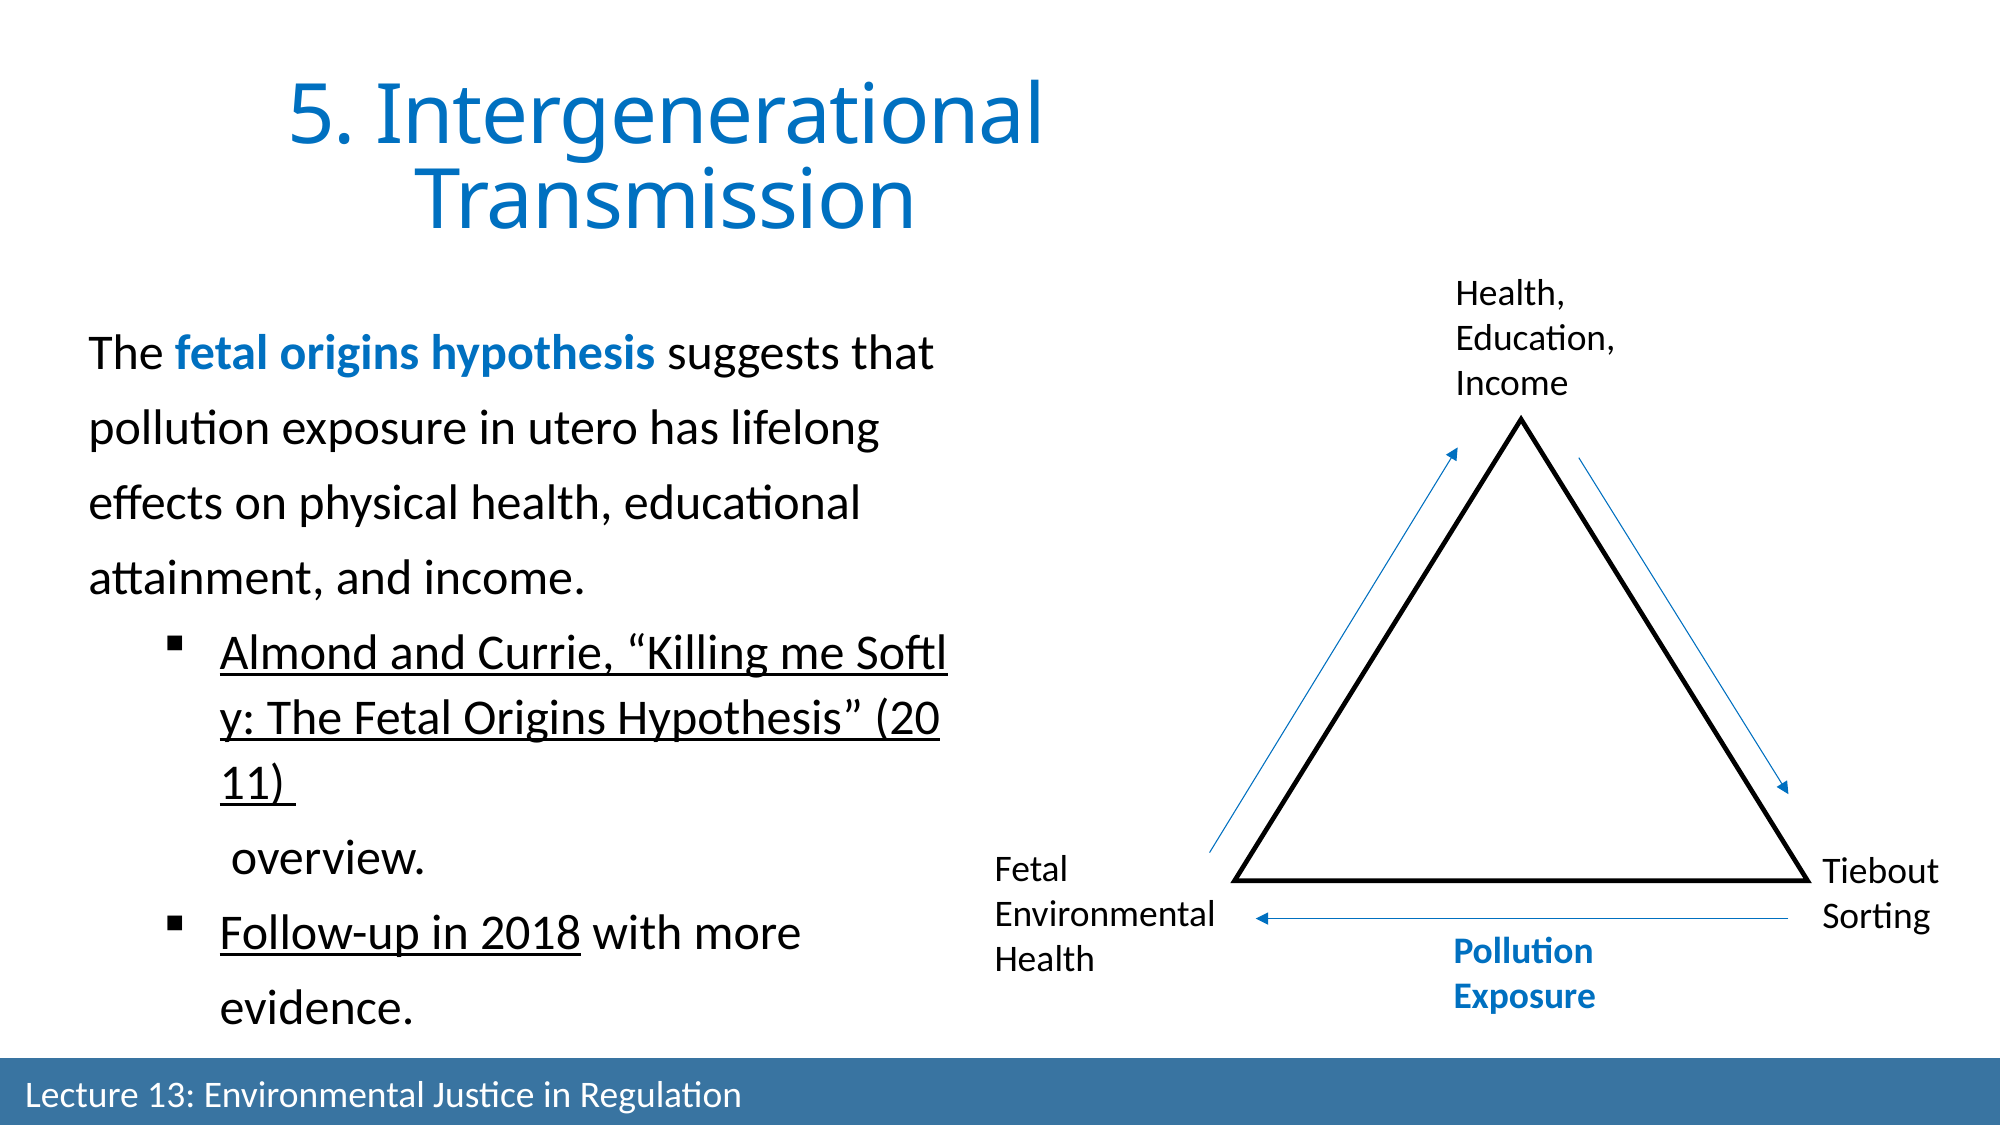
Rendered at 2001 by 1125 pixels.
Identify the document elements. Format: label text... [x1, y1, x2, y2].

text_box The fetal origins hypothesis suggests that pollution exposure in utero has lifelong effects on physical health, educational attainment, and income. Almond and Currie, “Killing me Softly: The Fetal Origins Hypothesis” (2011) overview. Follow-up in 2018 with more evidence. [73, 296, 964, 912]
text_box Health, Education, Income [1440, 260, 1717, 411]
text_box 5. Intergenerational Transmission [73, 0, 1259, 253]
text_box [1578, 457, 1789, 795]
text_box [1256, 417, 1807, 882]
text_box Fetal Environmental Health [979, 836, 1256, 987]
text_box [1209, 447, 1458, 853]
text_box Tiebout Sorting [1807, 838, 1979, 944]
text_box Pollution Exposure [1438, 919, 1679, 1024]
